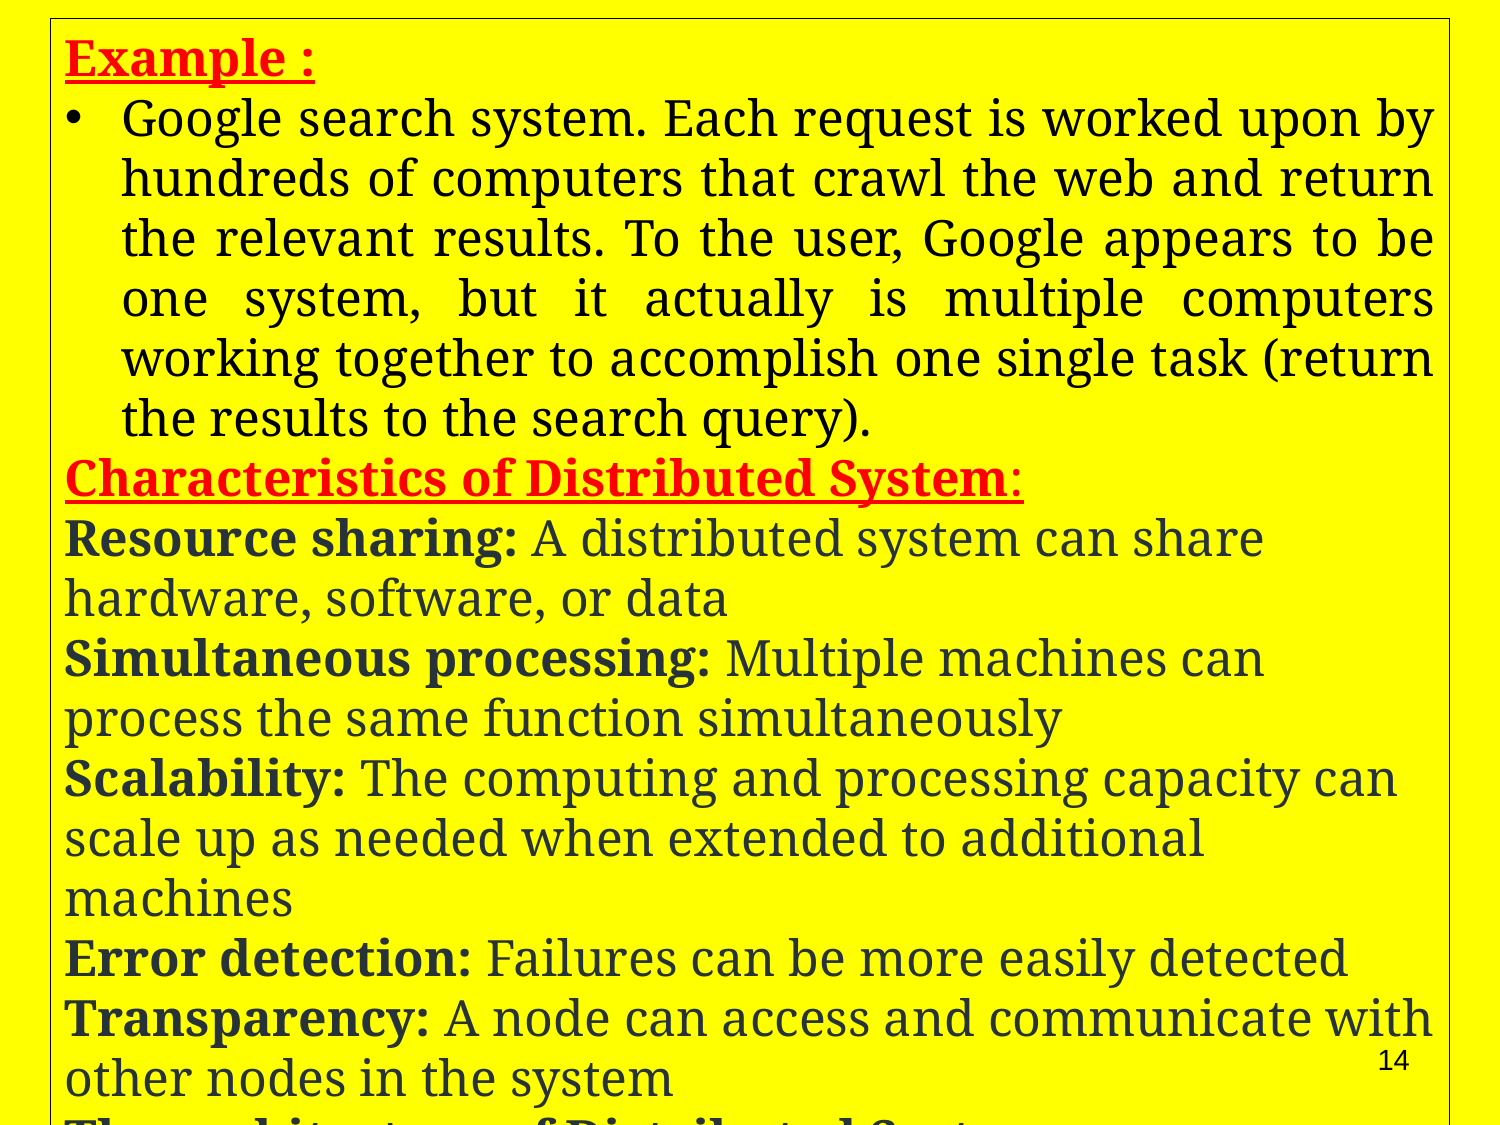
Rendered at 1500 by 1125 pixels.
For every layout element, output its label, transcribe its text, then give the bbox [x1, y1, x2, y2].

text_box Example : Google search system. Each request is worked upon by hundreds of computers that crawl the web and return the relevant results. To the user, Google appears to be one system, but it actually is multiple computers working together to accomplish one single task (return the results to the search query). Characteristics of Distributed System: Resource sharing: A distributed system can share hardware, software, or data Simultaneous processing: Multiple machines can process the same function simultaneously Scalability: The computing and processing capacity can scale up as needed when extended to additional machines Error detection: Failures can be more easily detected Transparency: A node can access and communicate with other nodes in the system The architecture of Distributed System – peer-to-peer – all nodes are peers of each other and work towards a common goal [50, 18, 1450, 1125]
